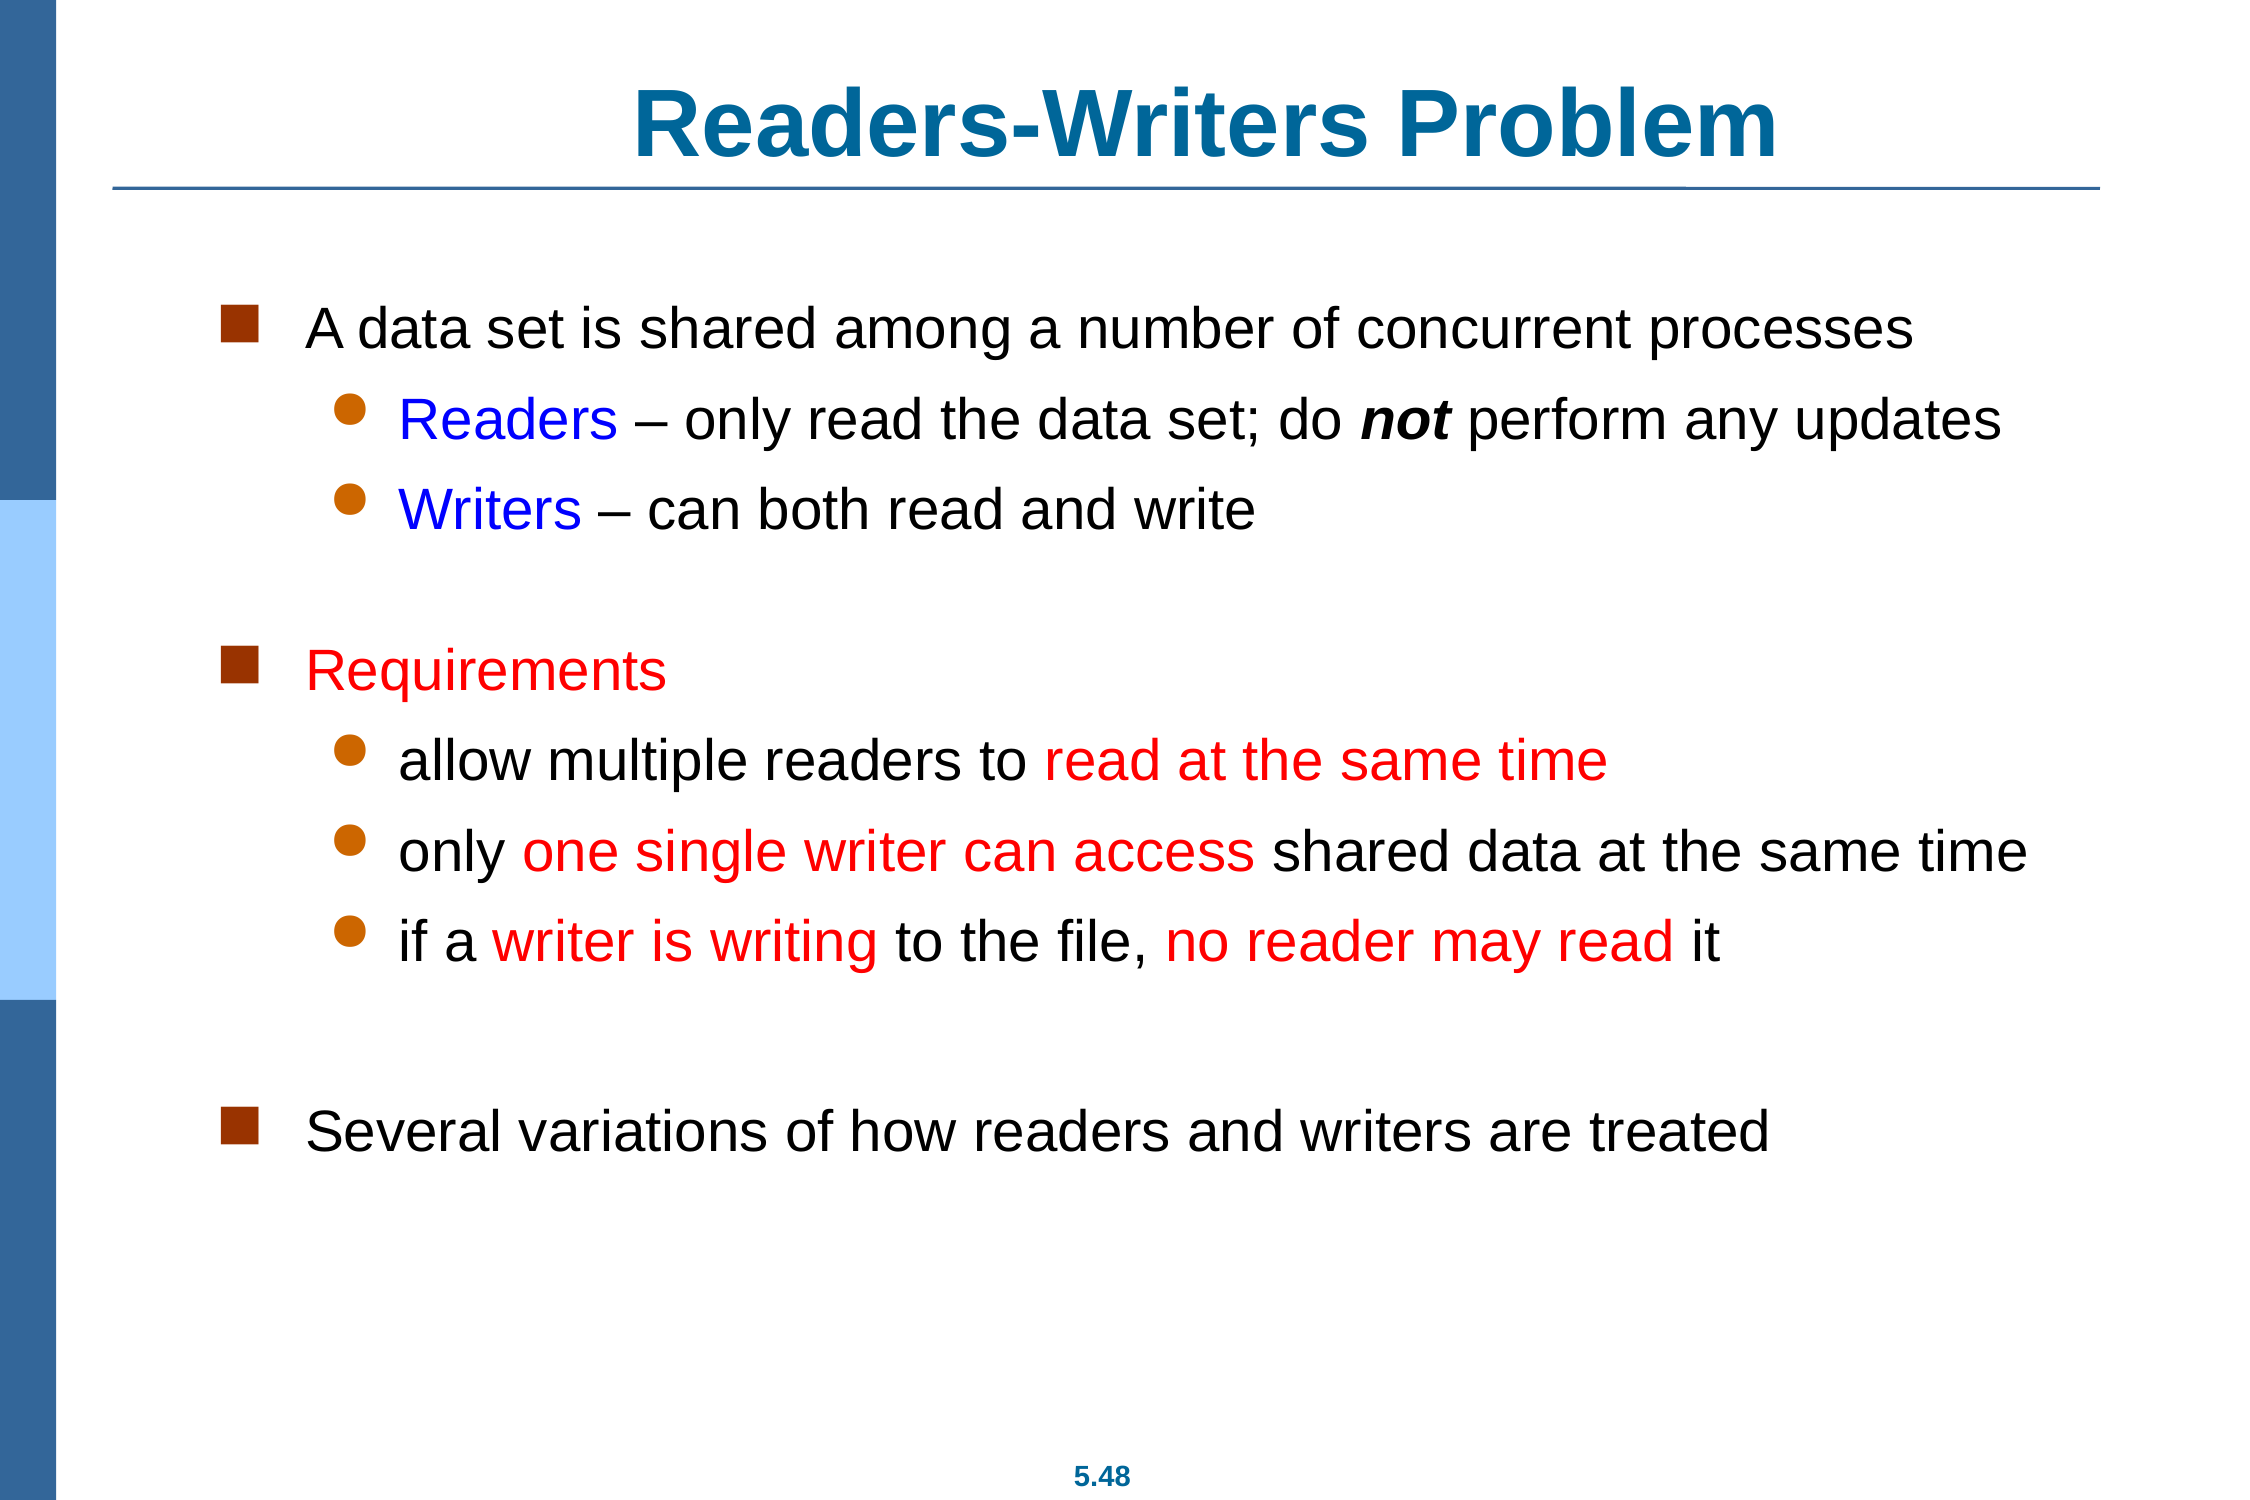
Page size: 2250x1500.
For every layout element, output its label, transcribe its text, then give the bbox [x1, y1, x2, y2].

list A data set is shared among a number of concurrent processes Readers – only read the data set; do not perform any updates Writers – can both read and write Requirements allow multiple readers to read at the same time only one single writer can access shared data at the same time if a writer is writing to the file, no reader may read it Several variations of how readers and writers are treated [203, 279, 2090, 1393]
title Readers-Writers Problem [275, 60, 2138, 187]
